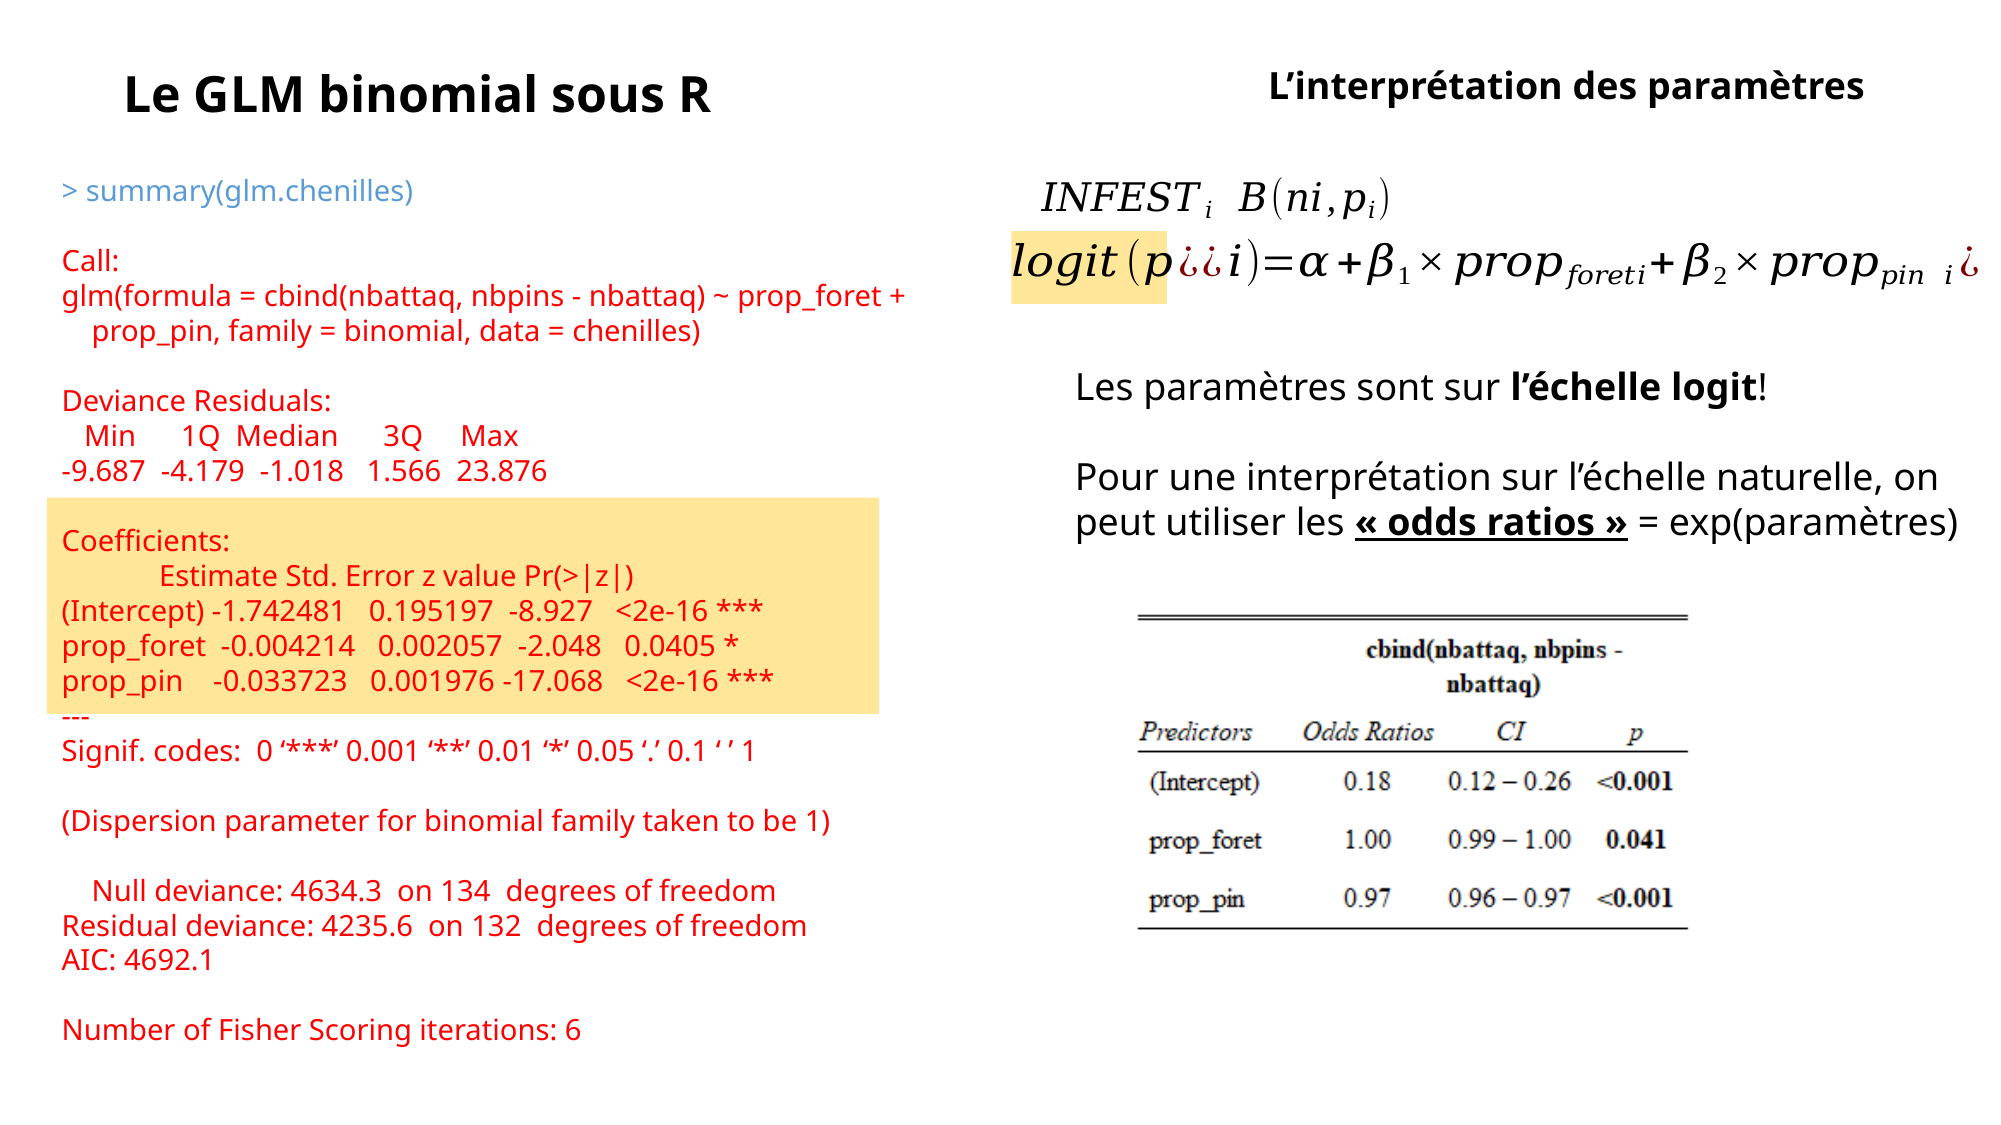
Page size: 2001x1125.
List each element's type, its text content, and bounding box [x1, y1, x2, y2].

text_box L’interprétation des paramètres [1253, 55, 1900, 115]
text_box > summary(glm.chenilles) Call: glm(formula = cbind(nbattaq, nbpins - nbattaq) ~ prop_foret + prop_pin, family = binomial, data = chenilles) Deviance Residuals: Min 1Q Median 3Q Max -9.687 -4.179 -1.018 1.566 23.876 Coefficients: Estimate Std. Error z value Pr(>|z|) (Intercept) -1.742481 0.195197 -8.927 <2e-16 *** prop_foret -0.004214 0.002057 -2.048 0.0405 * prop_pin -0.033723 0.001976 -17.068 <2e-16 *** --- Signif. codes: 0 ‘***’ 0.001 ‘**’ 0.01 ‘*’ 0.05 ‘.’ 0.1 ‘ ’ 1 (Dispersion parameter for binomial family taken to be 1) Null deviance: 4634.3 on 134 degrees of freedom Residual deviance: 4235.6 on 132 degrees of freedom AIC: 4692.1 Number of Fisher Scoring iterations: 6 [46, 165, 1047, 1054]
text_box [1010, 230, 1168, 305]
text_box Le GLM binomial sous R [108, 55, 1945, 175]
picture [1128, 605, 1714, 940]
text_box Les paramètres sont sur l’échelle logit! Pour une interprétation sur l’échelle naturelle, on peut utiliser les « odds ratios » = exp(paramètres) [1059, 355, 2000, 551]
